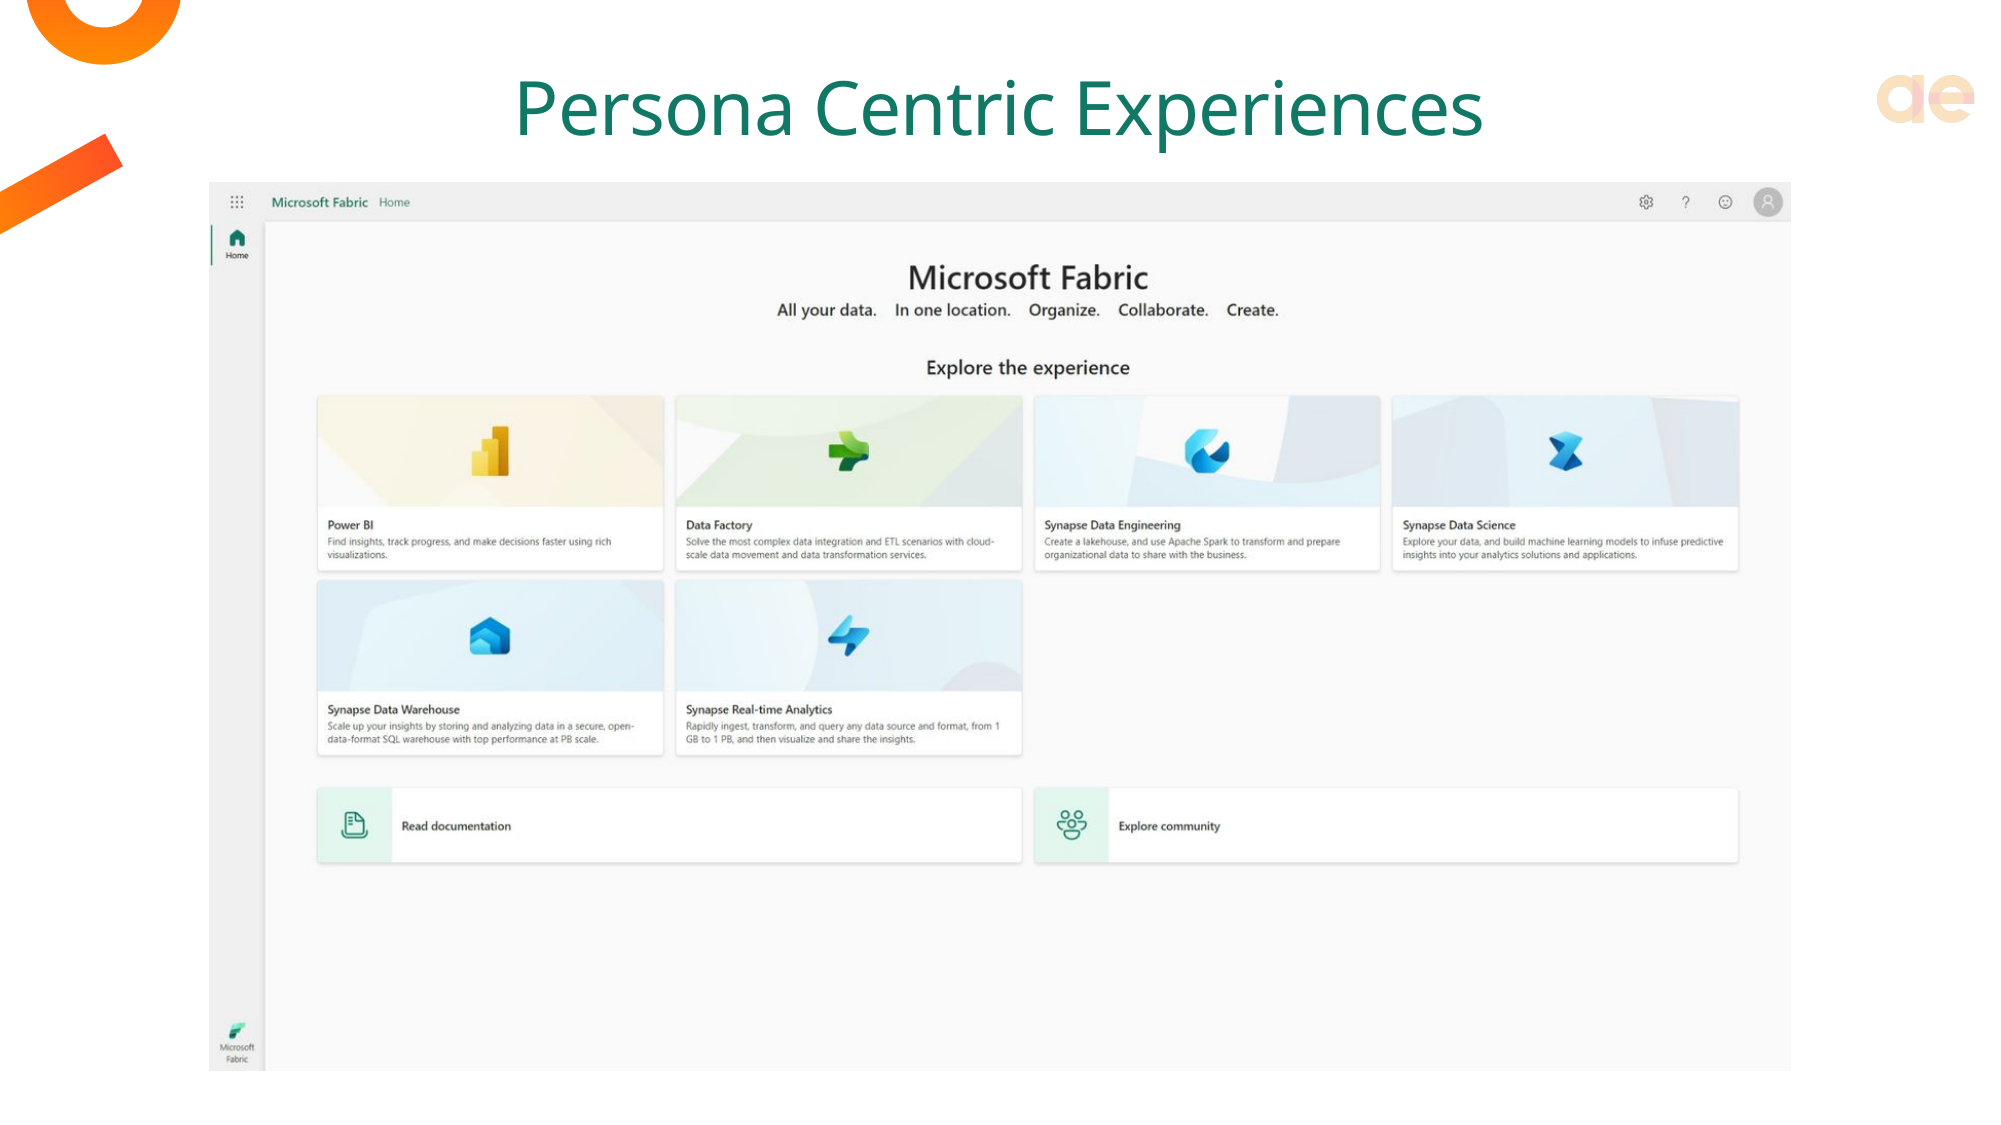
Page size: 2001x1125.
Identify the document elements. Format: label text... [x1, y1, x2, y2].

picture [1905, 75, 1975, 123]
text_box Persona Centric Experiences [95, 60, 1905, 151]
picture [209, 181, 1791, 1071]
